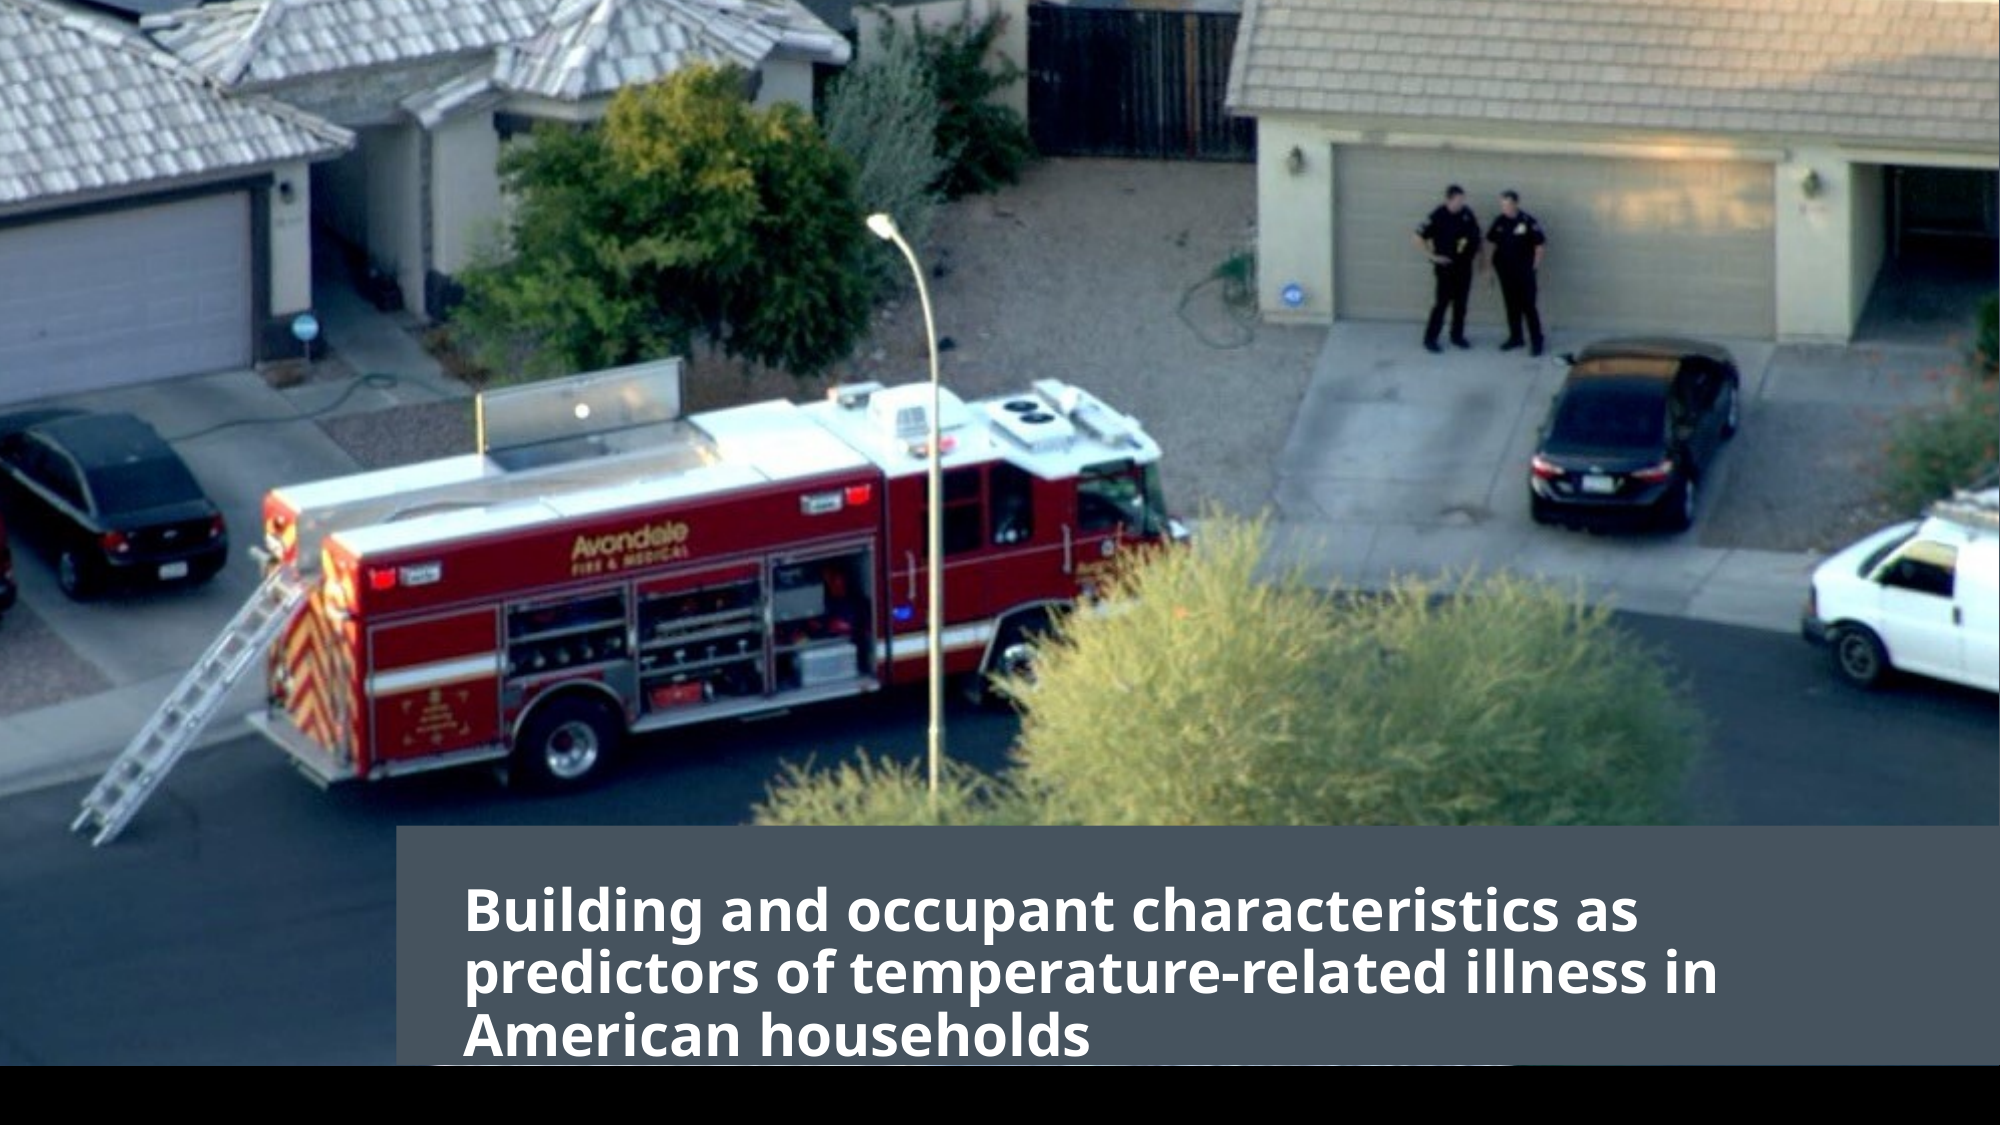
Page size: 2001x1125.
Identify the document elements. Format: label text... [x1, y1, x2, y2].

picture [0, 0, 1999, 1066]
list Building and occupant characteristics as predictors of temperature-related illness in American households [448, 873, 1949, 1024]
